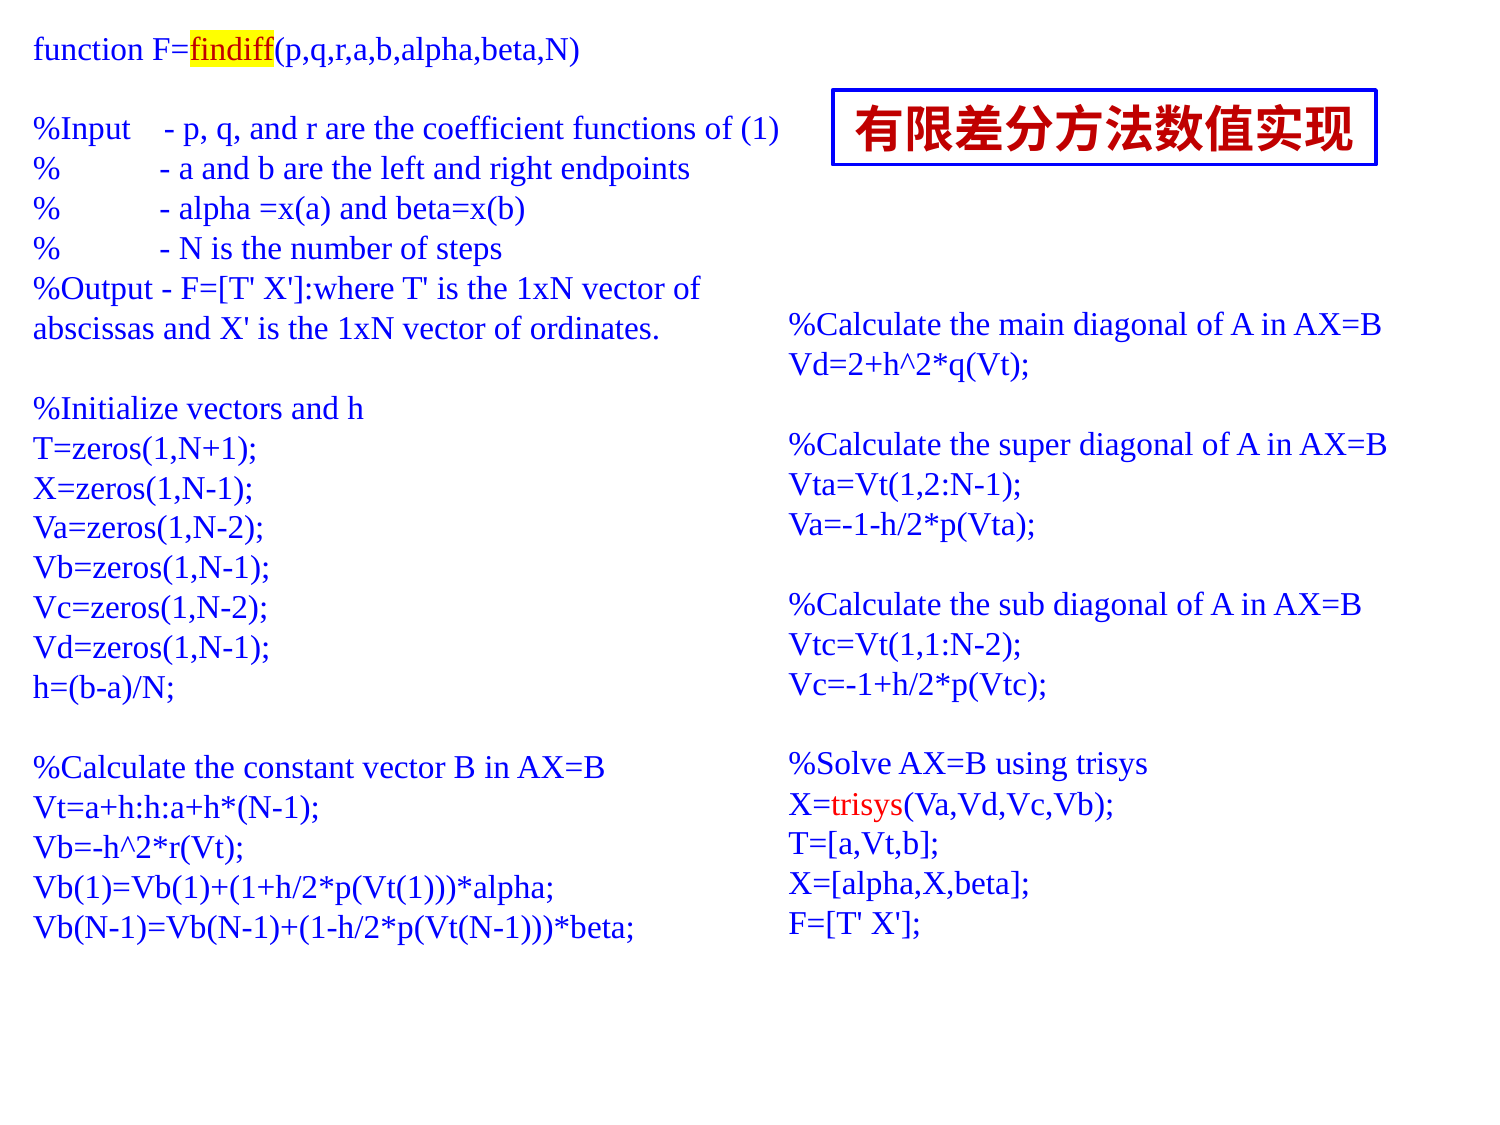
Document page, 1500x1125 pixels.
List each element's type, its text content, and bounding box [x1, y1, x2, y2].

text_box %Calculate the main diagonal of A in AX=B Vd=2+h^2*q(Vt); %Calculate the super diagonal of A in AX=B Vta=Vt(1,2:N-1); Va=-1-h/2*p(Vta); %Calculate the sub diagonal of A in AX=B Vtc=Vt(1,1:N-2); Vc=-1+h/2*p(Vtc); %Solve AX=B using trisys X=trisys(Va,Vd,Vc,Vb); T=[a,Vt,b]; X=[alpha,X,beta]; F=[T' X']; [773, 255, 1442, 949]
text_box function F=findiff(p,q,r,a,b,alpha,beta,N) %Input - p, q, and r are the coefficient functions of (1) % - a and b are the left and right endpoints % - alpha =x(a) and beta=x(b) % - N is the number of steps %Output - F=[T' X']:where T' is the 1xN vector of abscissas and X' is the 1xN vector of ordinates. %Initialize vectors and h T=zeros(1,N+1); X=zeros(1,N-1); Va=zeros(1,N-2); Vb=zeros(1,N-1); Vc=zeros(1,N-2); Vd=zeros(1,N-1); h=(b-a)/N; %Calculate the constant vector B in AX=B Vt=a+h:h:a+h*(N-1); Vb=-h^2*r(Vt); Vb(1)=Vb(1)+(1+h/2*p(Vt(1)))*alpha; Vb(N-1)=Vb(N-1)+(1-h/2*p(Vt(N-1)))*beta; [18, 19, 821, 953]
text_box 有限差分方法数值实现 [832, 89, 1376, 165]
